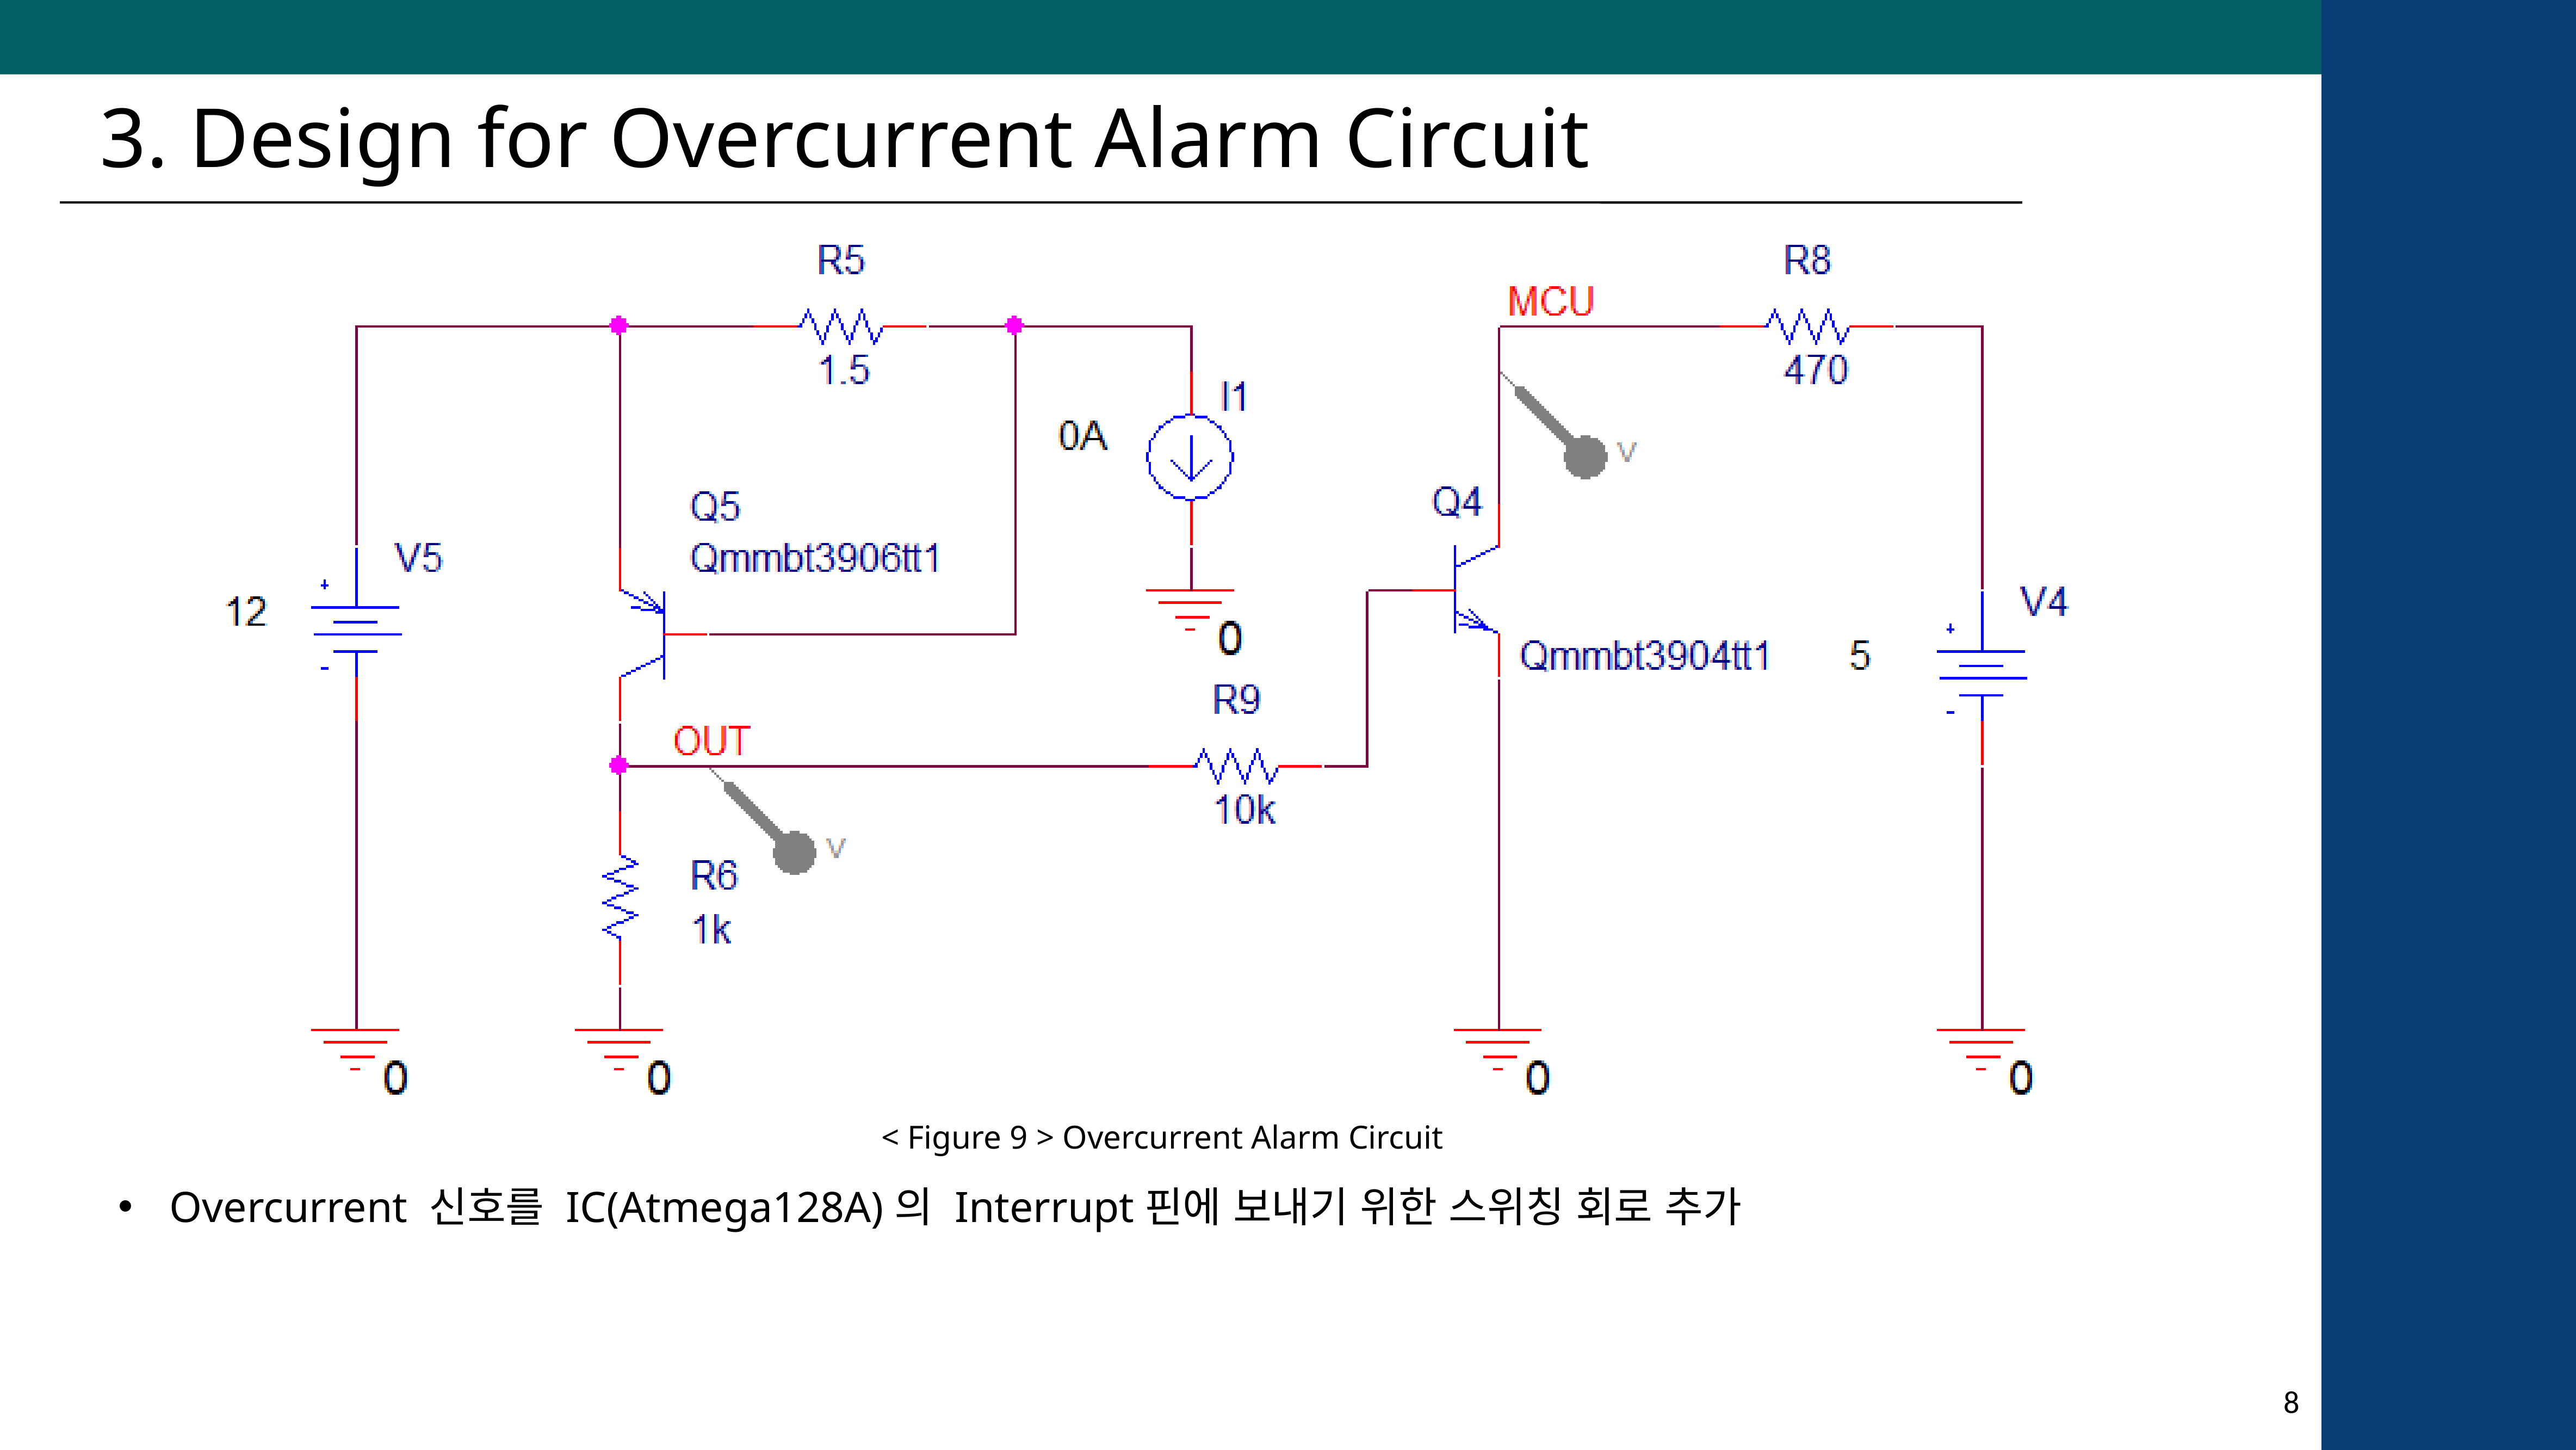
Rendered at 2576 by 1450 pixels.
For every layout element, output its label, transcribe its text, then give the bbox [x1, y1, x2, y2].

text_box [0, 0, 2321, 75]
text_box Overcurrent 신호를 IC(Atmega128A)의 Interrupt핀에 보내기 위한 스위칭 회로 추가 [118, 1180, 2009, 1331]
picture [207, 213, 2118, 1118]
text_box < Figure 9 > Overcurrent Alarm Circuit [764, 1124, 1561, 1156]
text_box 3. Design for Overcurrent Alarm Circuit [100, 85, 1591, 184]
text_box [2321, 0, 2576, 1450]
